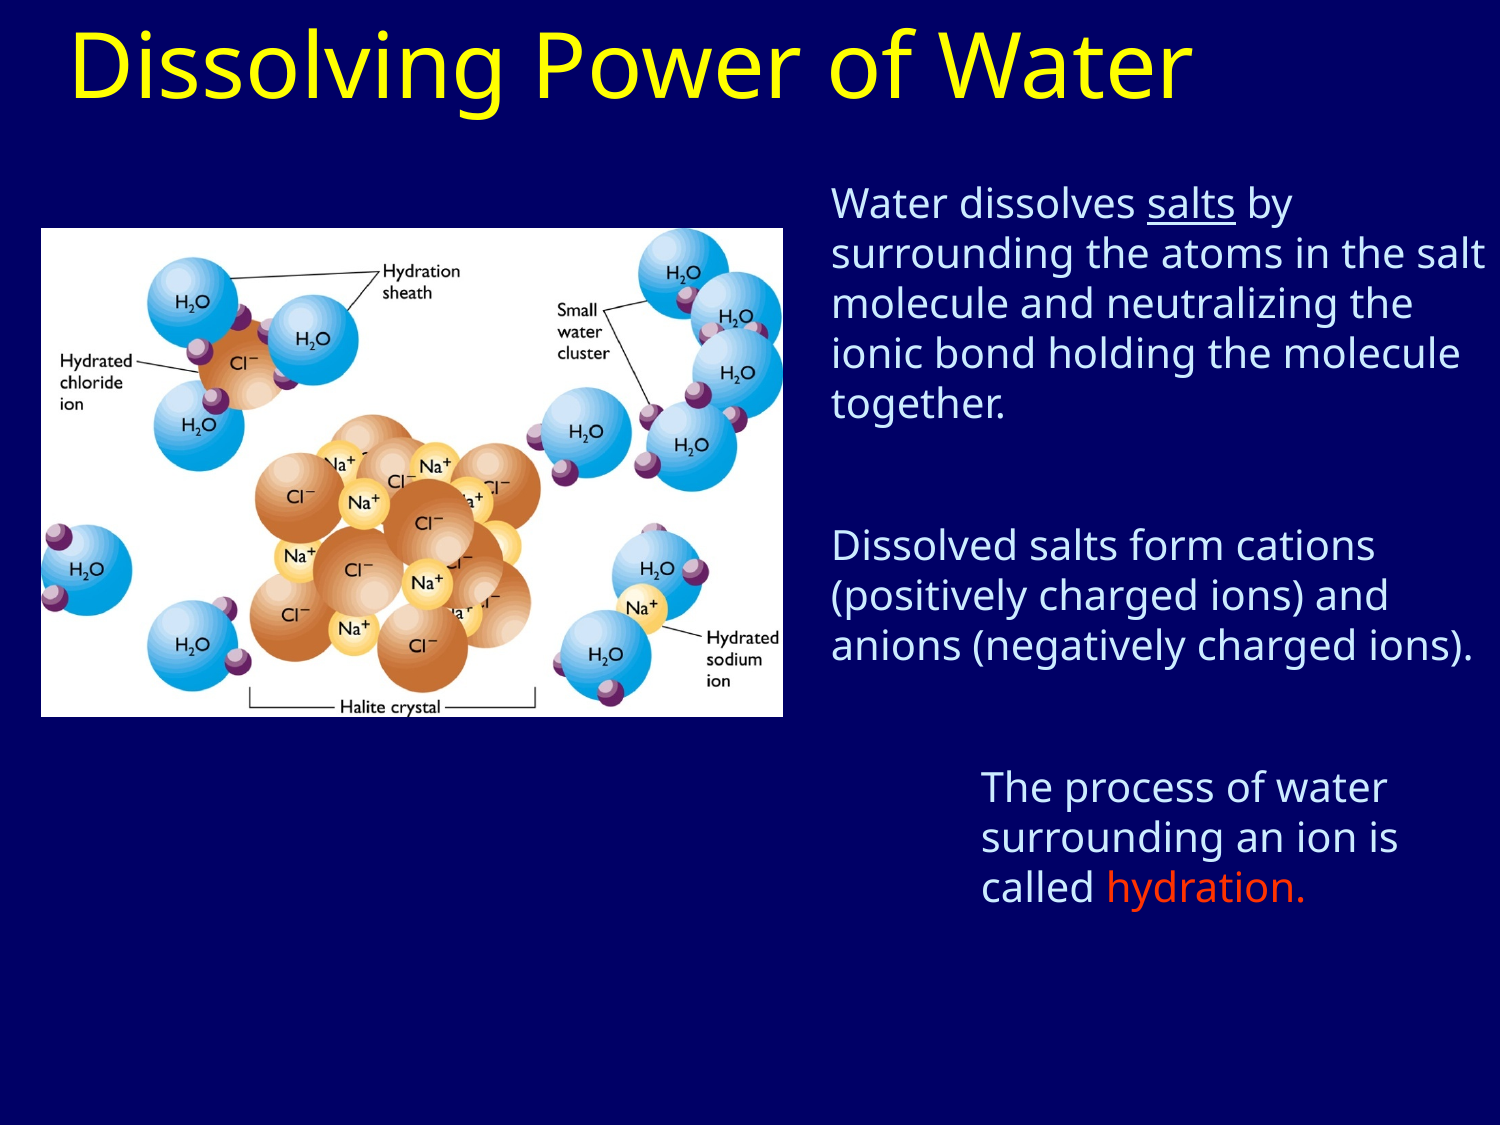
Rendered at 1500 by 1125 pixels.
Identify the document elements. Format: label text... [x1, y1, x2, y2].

picture [40, 228, 784, 717]
title Dissolving Power of Water [0, 0, 1270, 125]
text_box Water dissolves salts by surrounding the atoms in the salt molecule and neutralizing the ionic bond holding the molecule together. Dissolved salts form cations (positively charged ions) and anions (negatively charged ions). The process of water surrounding an ion is called hydration. [816, 169, 1500, 969]
